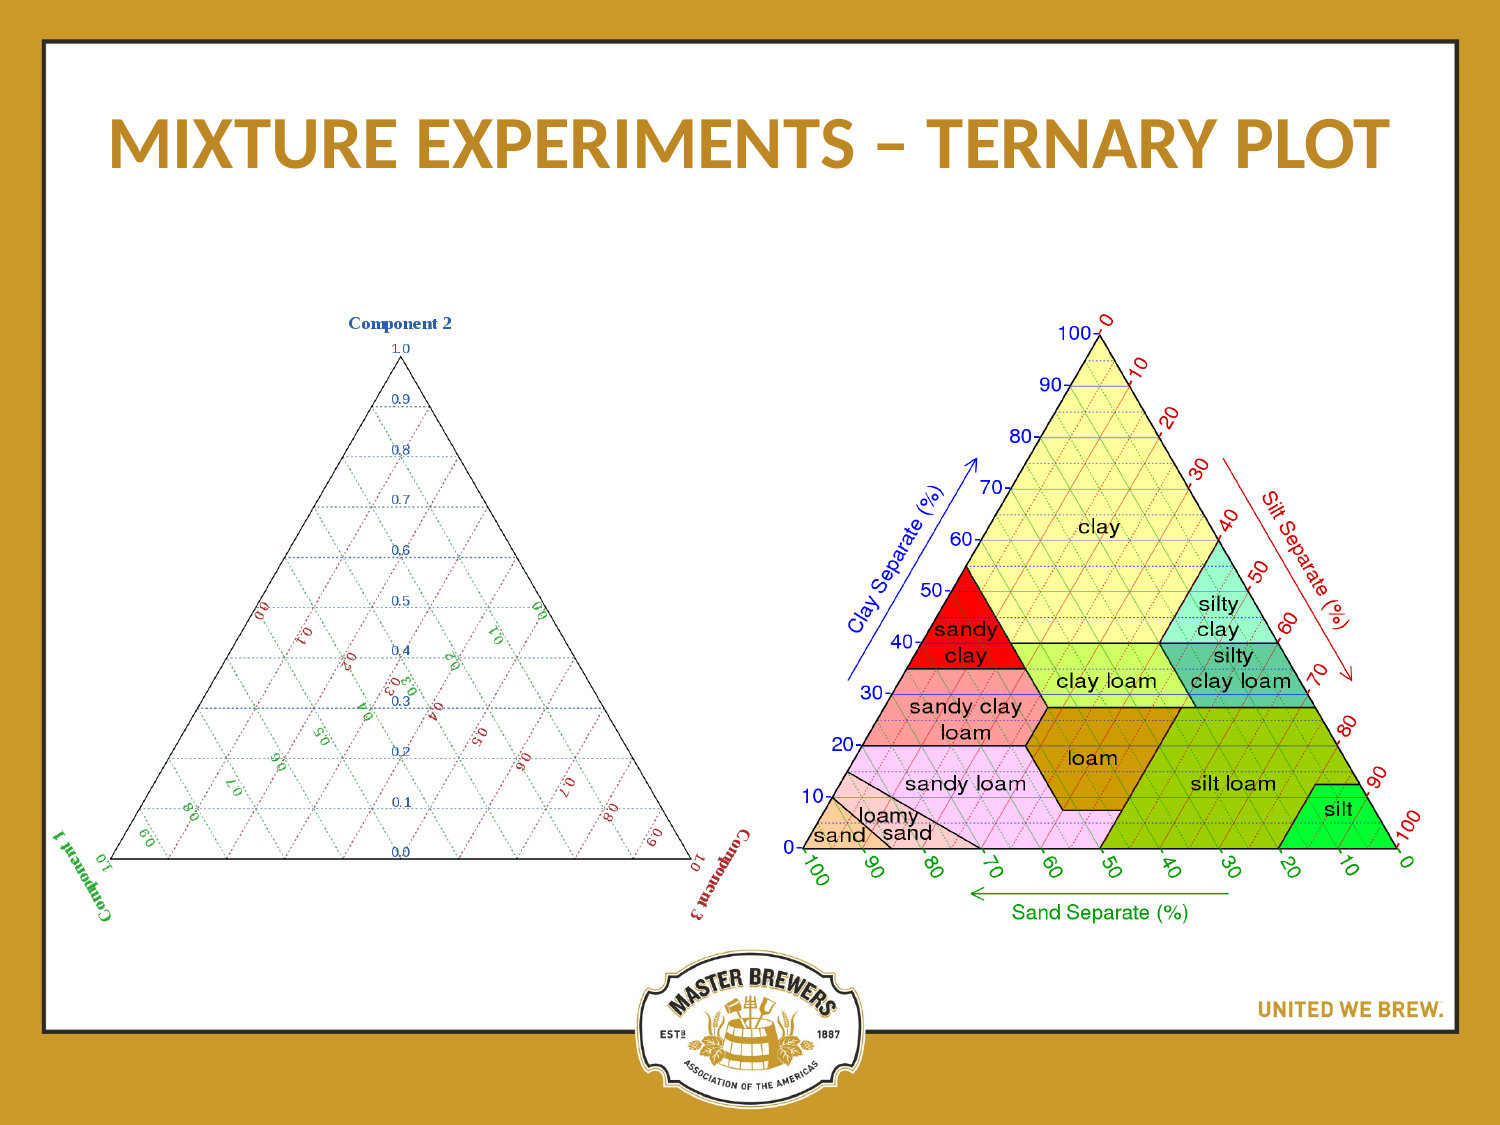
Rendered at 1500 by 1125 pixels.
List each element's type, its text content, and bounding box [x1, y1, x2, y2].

title Mixture experiments – ternary plot [75, 45, 1425, 233]
picture [0, 0, 1500, 1125]
